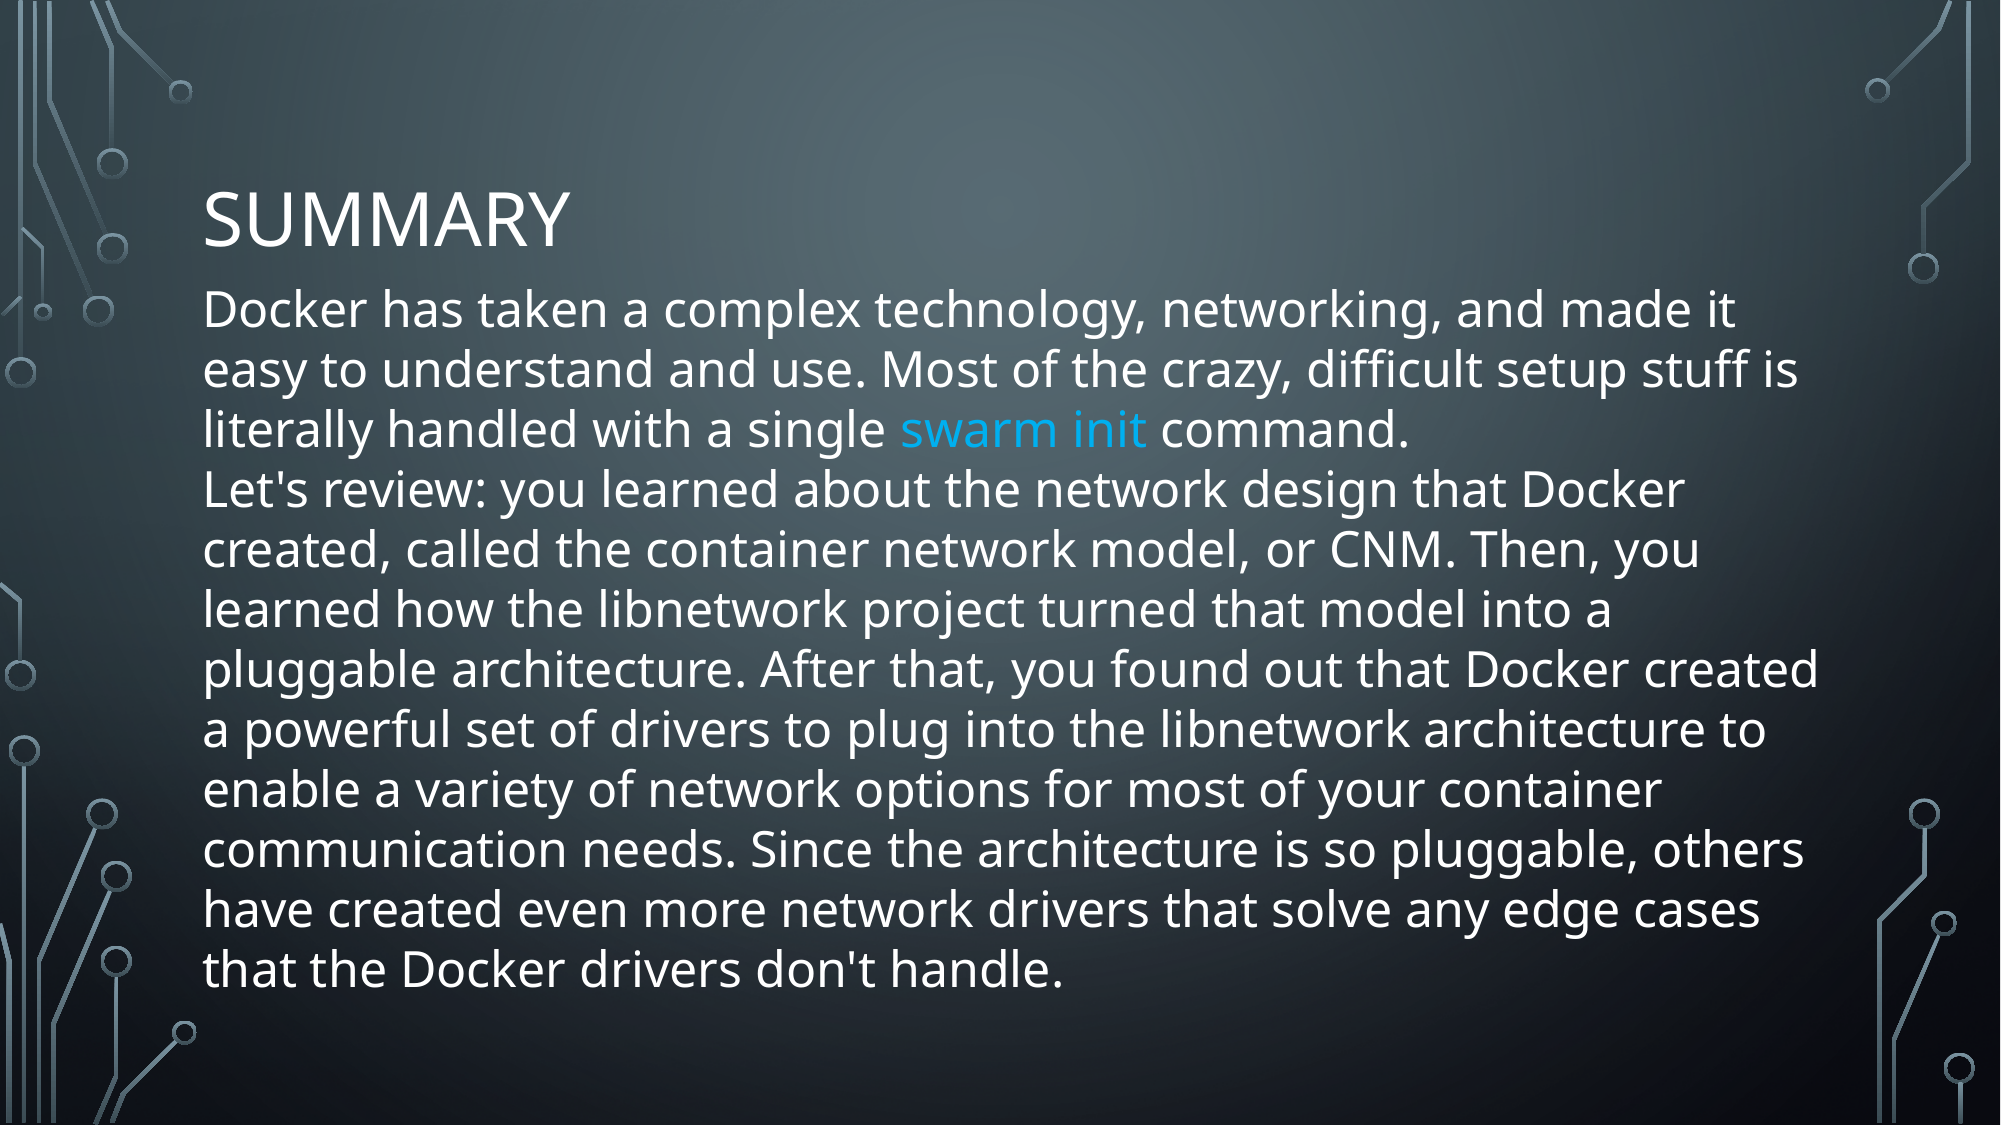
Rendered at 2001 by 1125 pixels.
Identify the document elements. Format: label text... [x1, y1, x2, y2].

title Summary [187, 101, 1813, 269]
text_box Docker has taken a complex technology, networking, and made it easy to understand and use. Most of the crazy, difficult setup stuff is literally handled with a single swarm init command. Let's review: you learned about the network design that Docker created, called the container network model, or CNM. Then, you learned how the libnetwork project turned that model into a pluggable architecture. After that, you found out that Docker created a powerful set of drivers to plug into the libnetwork architecture to enable a variety of network options for most of your container communication needs. Since the architecture is so pluggable, others have created even more network drivers that solve any edge cases that the Docker drivers don't handle. [187, 269, 1842, 1005]
